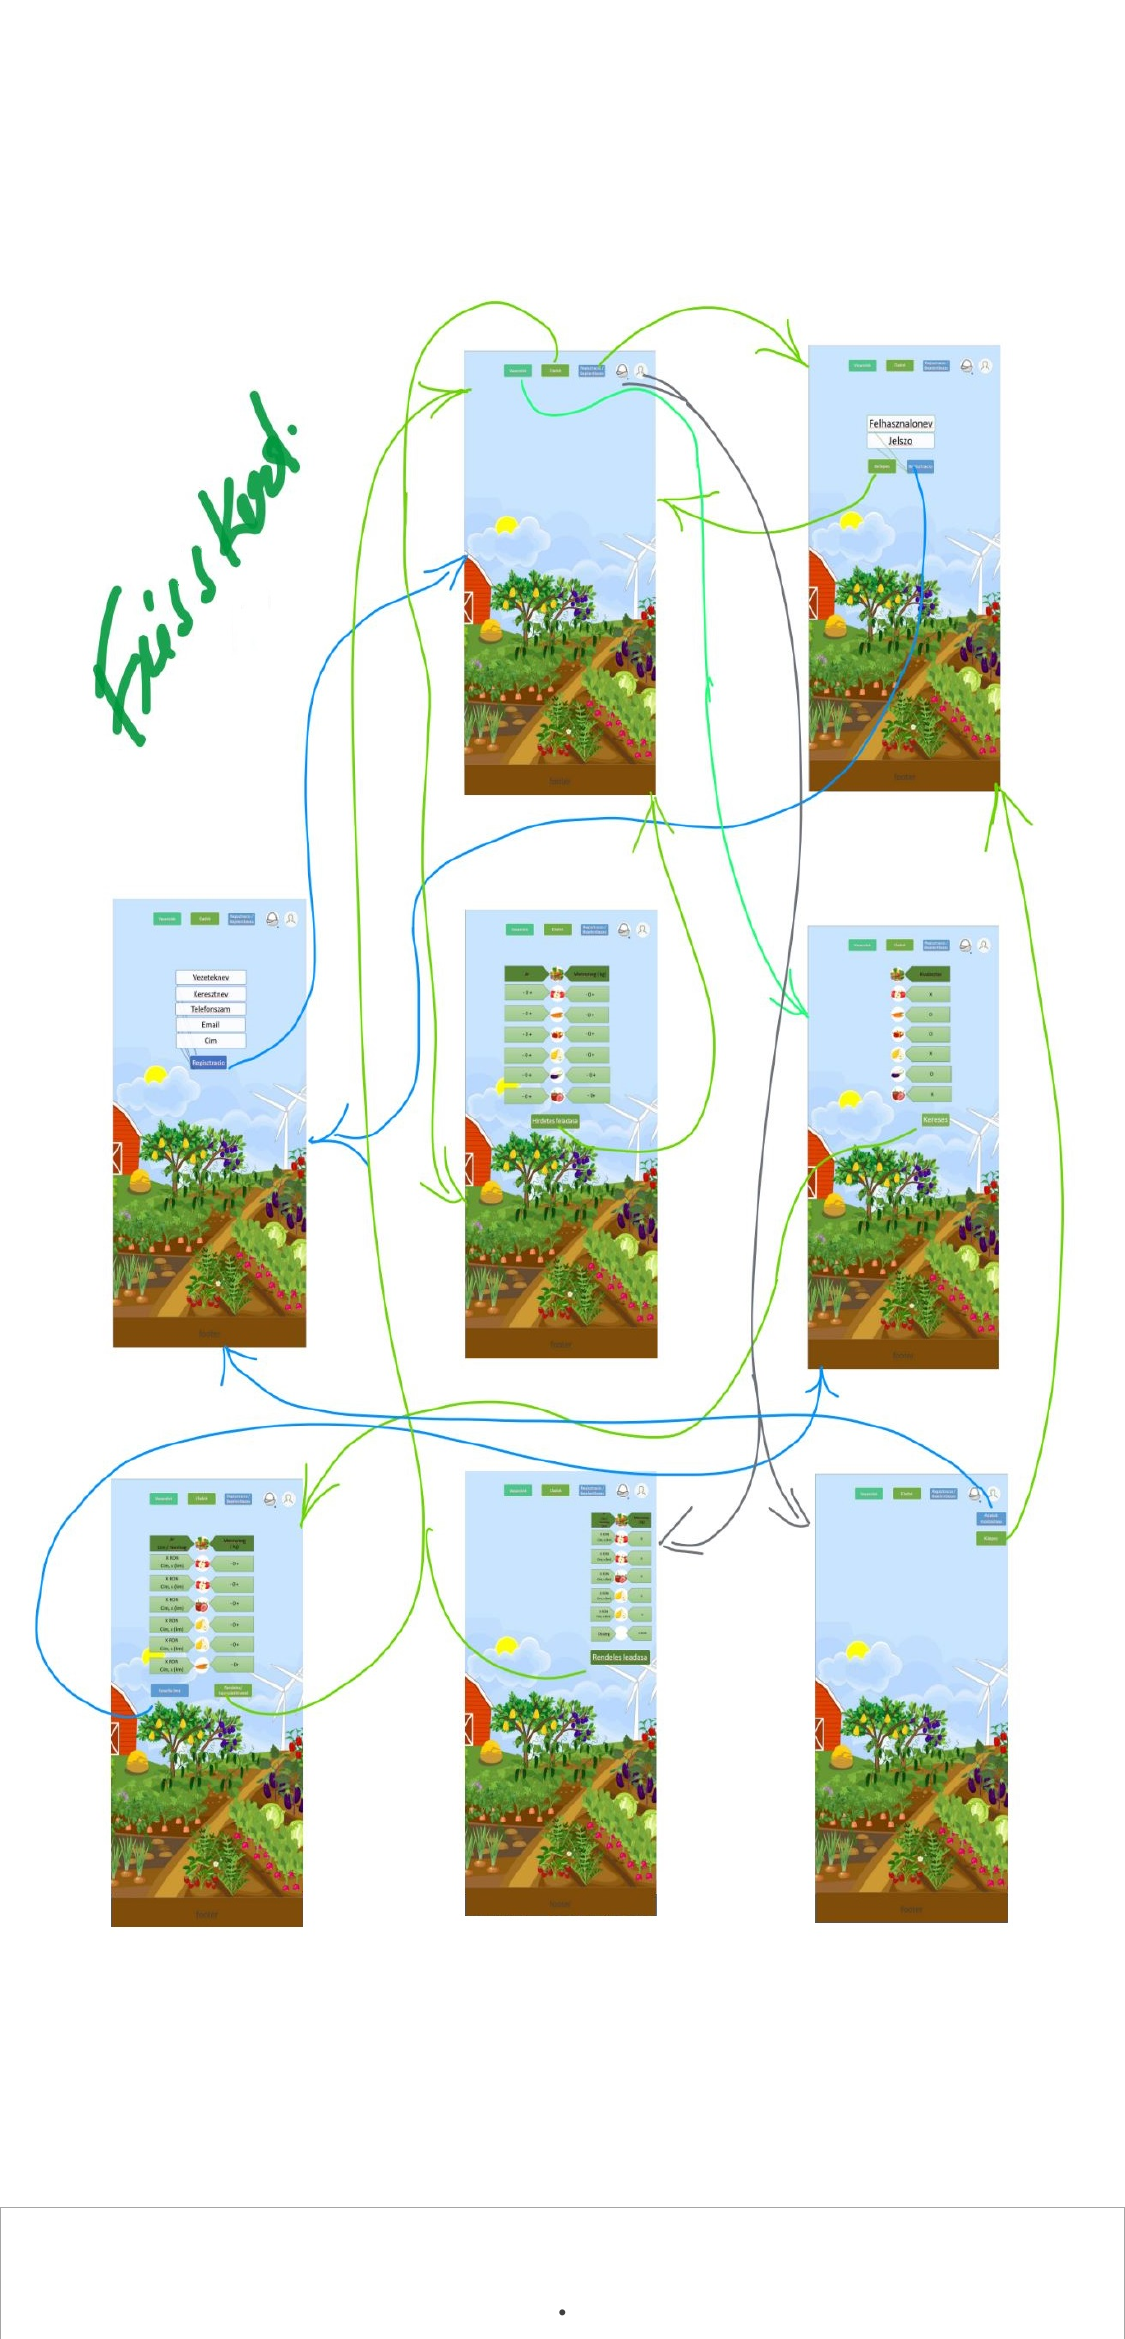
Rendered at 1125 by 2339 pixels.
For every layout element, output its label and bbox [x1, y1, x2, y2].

text_box [0, 2207, 1125, 2339]
picture [0, 242, 1125, 2096]
